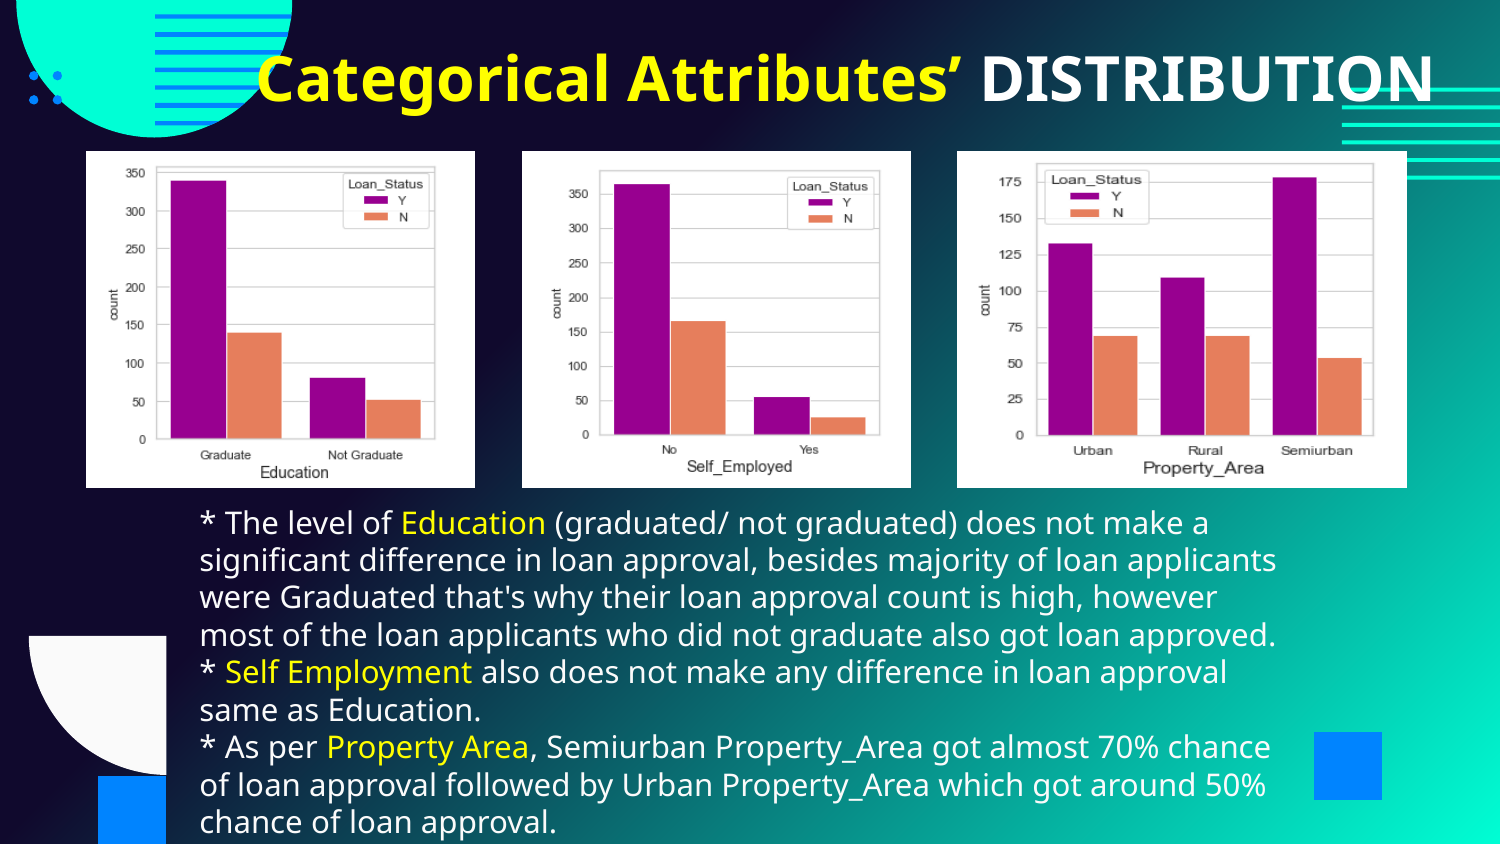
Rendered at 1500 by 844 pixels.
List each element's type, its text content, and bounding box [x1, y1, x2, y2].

text_box * The level of Education (graduated/ not graduated) does not make a significant difference in loan approval, besides majority of loan applicants were Graduated that's why their loan approval count is high, however most of the loan applicants who did not graduate also got loan approved. * Self Employment also does not make any difference in loan approval same as Education. * As per Property Area, Semiurban Property_Area got almost 70% chance of loan approval followed by Urban Property_Area which got around 50% chance of loan approval. [184, 487, 1316, 844]
picture [957, 151, 1408, 489]
title Categorical Attributes’ DISTRIBUTION [213, 29, 1478, 124]
picture [86, 151, 475, 489]
picture [521, 151, 911, 489]
